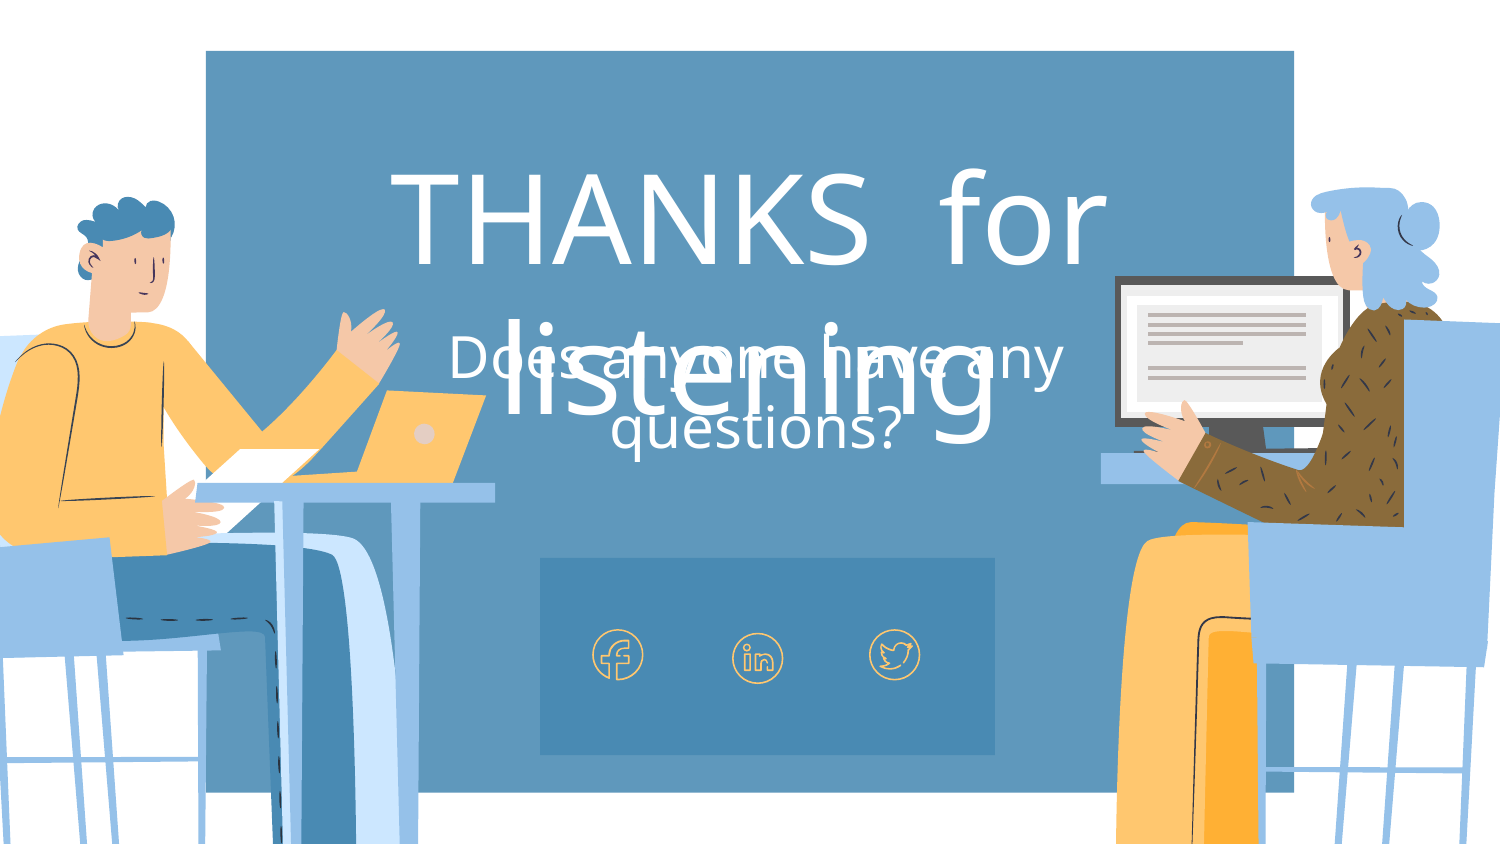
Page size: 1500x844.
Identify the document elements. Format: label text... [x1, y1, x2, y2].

title THANKS for listening [295, 124, 1205, 228]
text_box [1095, 186, 1500, 844]
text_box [731, 632, 784, 685]
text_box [868, 628, 921, 681]
text_box [592, 629, 644, 681]
subtitle Does anyone have any questions? [500, 305, 1090, 560]
text_box [538, 556, 997, 757]
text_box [0, 196, 496, 844]
